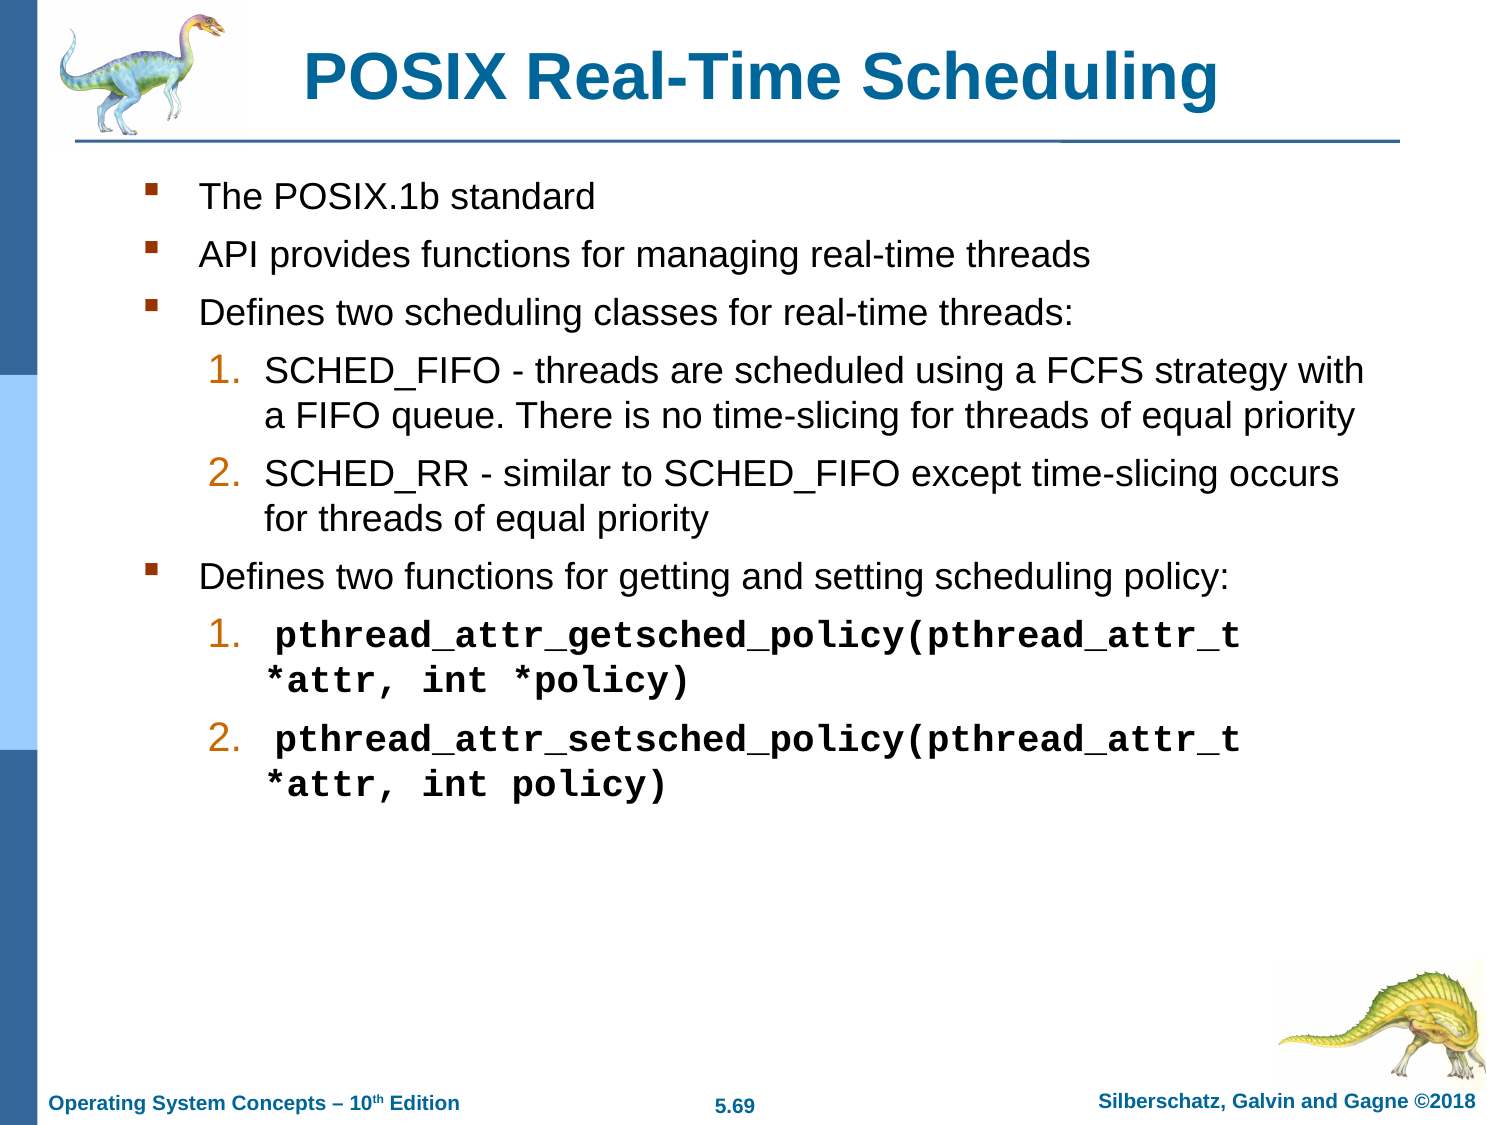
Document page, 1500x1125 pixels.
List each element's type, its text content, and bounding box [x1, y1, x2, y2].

picture [46, 0, 243, 149]
picture [1275, 959, 1486, 1090]
title POSIX Real-Time Scheduling [87, 11, 1438, 121]
list The POSIX.1b standard API provides functions for managing real-time threads Defines two scheduling classes for real-time threads: SCHED_FIFO - threads are scheduled using a FCFS strategy with a FIFO queue. There is no time-slicing for threads of equal priority SCHED_RR - similar to SCHED_FIFO except time-slicing occurs for threads of equal priority Defines two functions for getting and setting scheduling policy: pthread_attr_getsched_policy(pthread_attr_t *attr, int *policy) pthread_attr_setsched_policy(pthread_attr_t *attr, int policy) [127, 164, 1399, 900]
